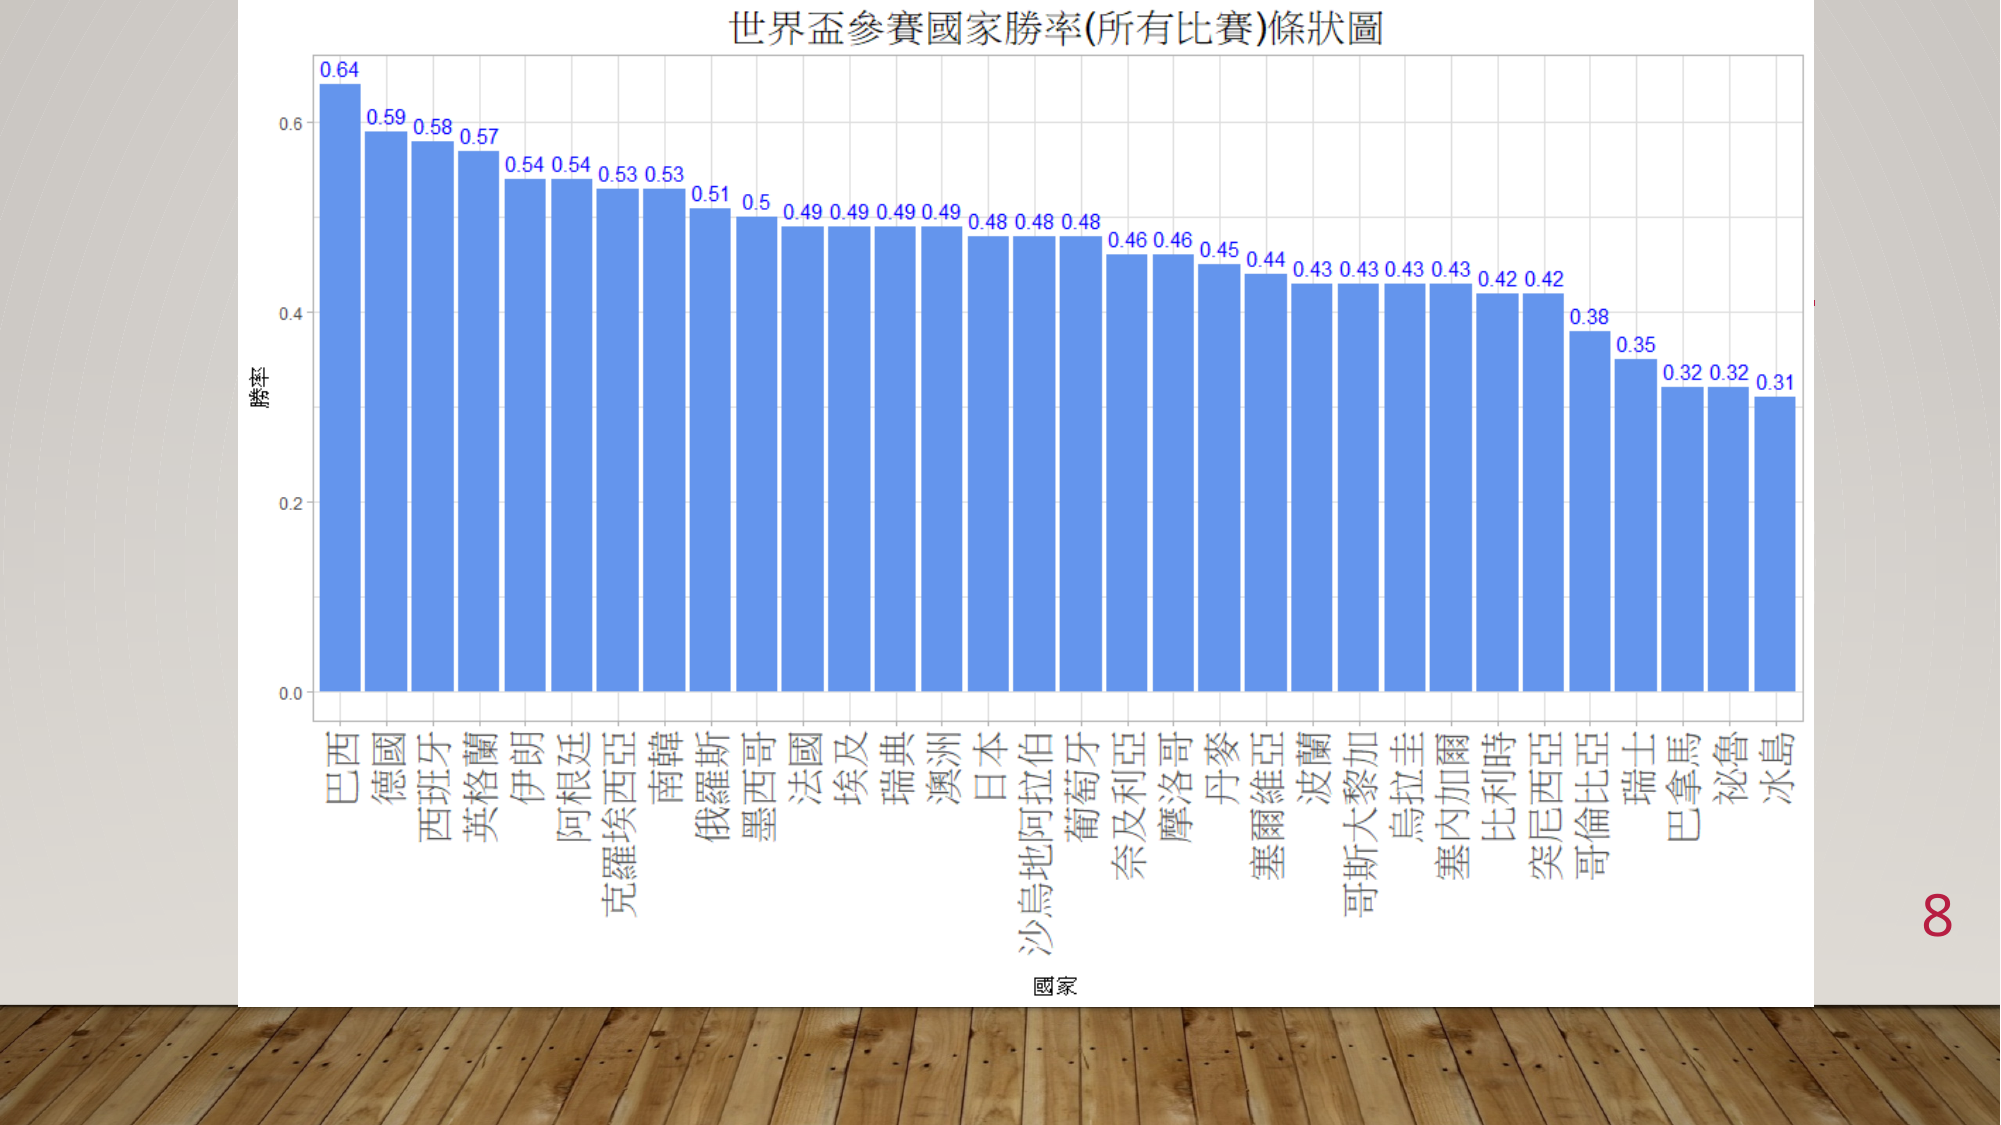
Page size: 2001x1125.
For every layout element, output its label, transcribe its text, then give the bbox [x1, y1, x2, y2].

slide_number 8 [1836, 870, 1970, 954]
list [237, 0, 1814, 1007]
picture [0, 1005, 2000, 1125]
